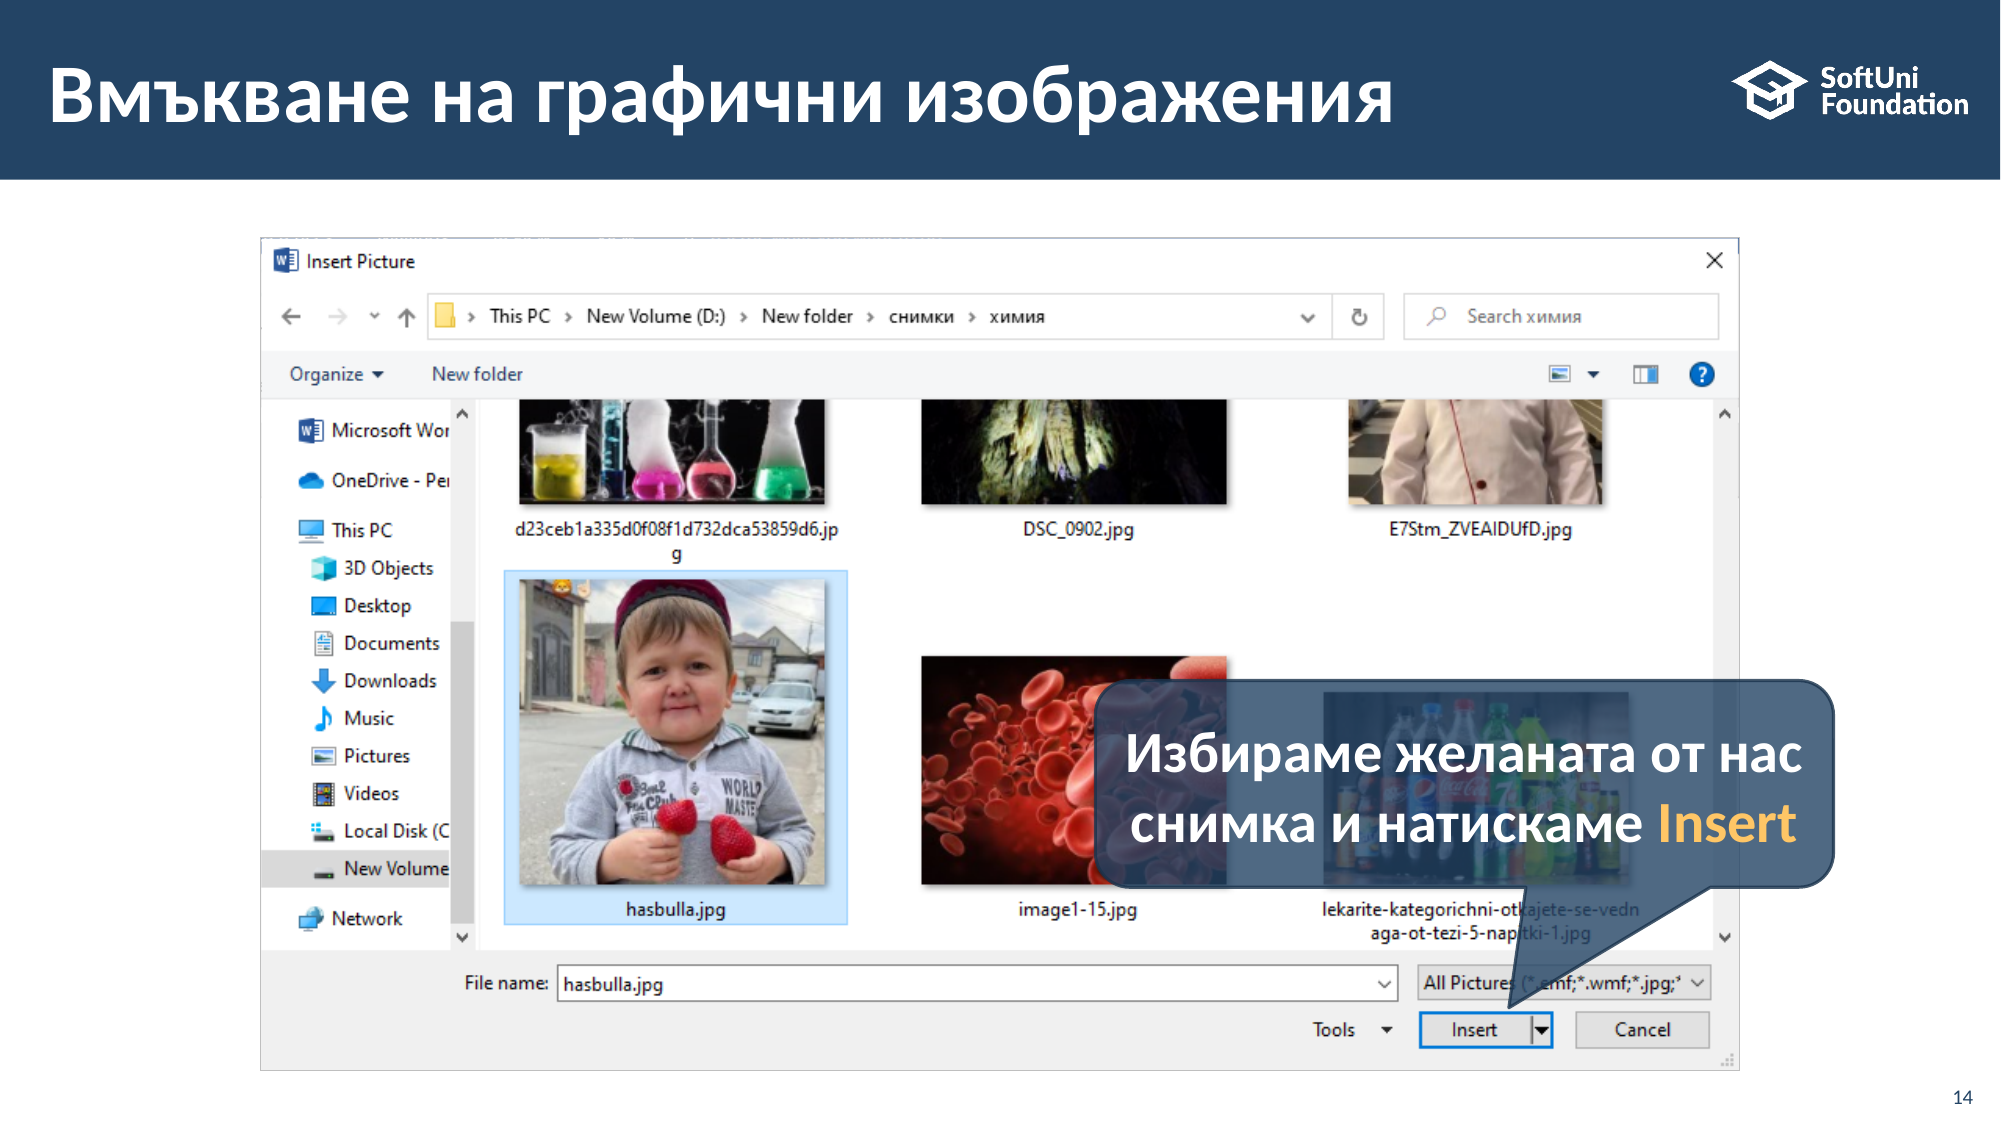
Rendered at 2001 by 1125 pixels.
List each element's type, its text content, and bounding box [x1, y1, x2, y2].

text_box Избираме желаната от нас снимка и натискаме Insert [1743, 678, 1836, 890]
picture [260, 237, 1740, 1071]
picture [1731, 60, 1968, 120]
slide_number 14 [1927, 1067, 1989, 1117]
title Вмъкване на графични изображения [31, 16, 1716, 162]
